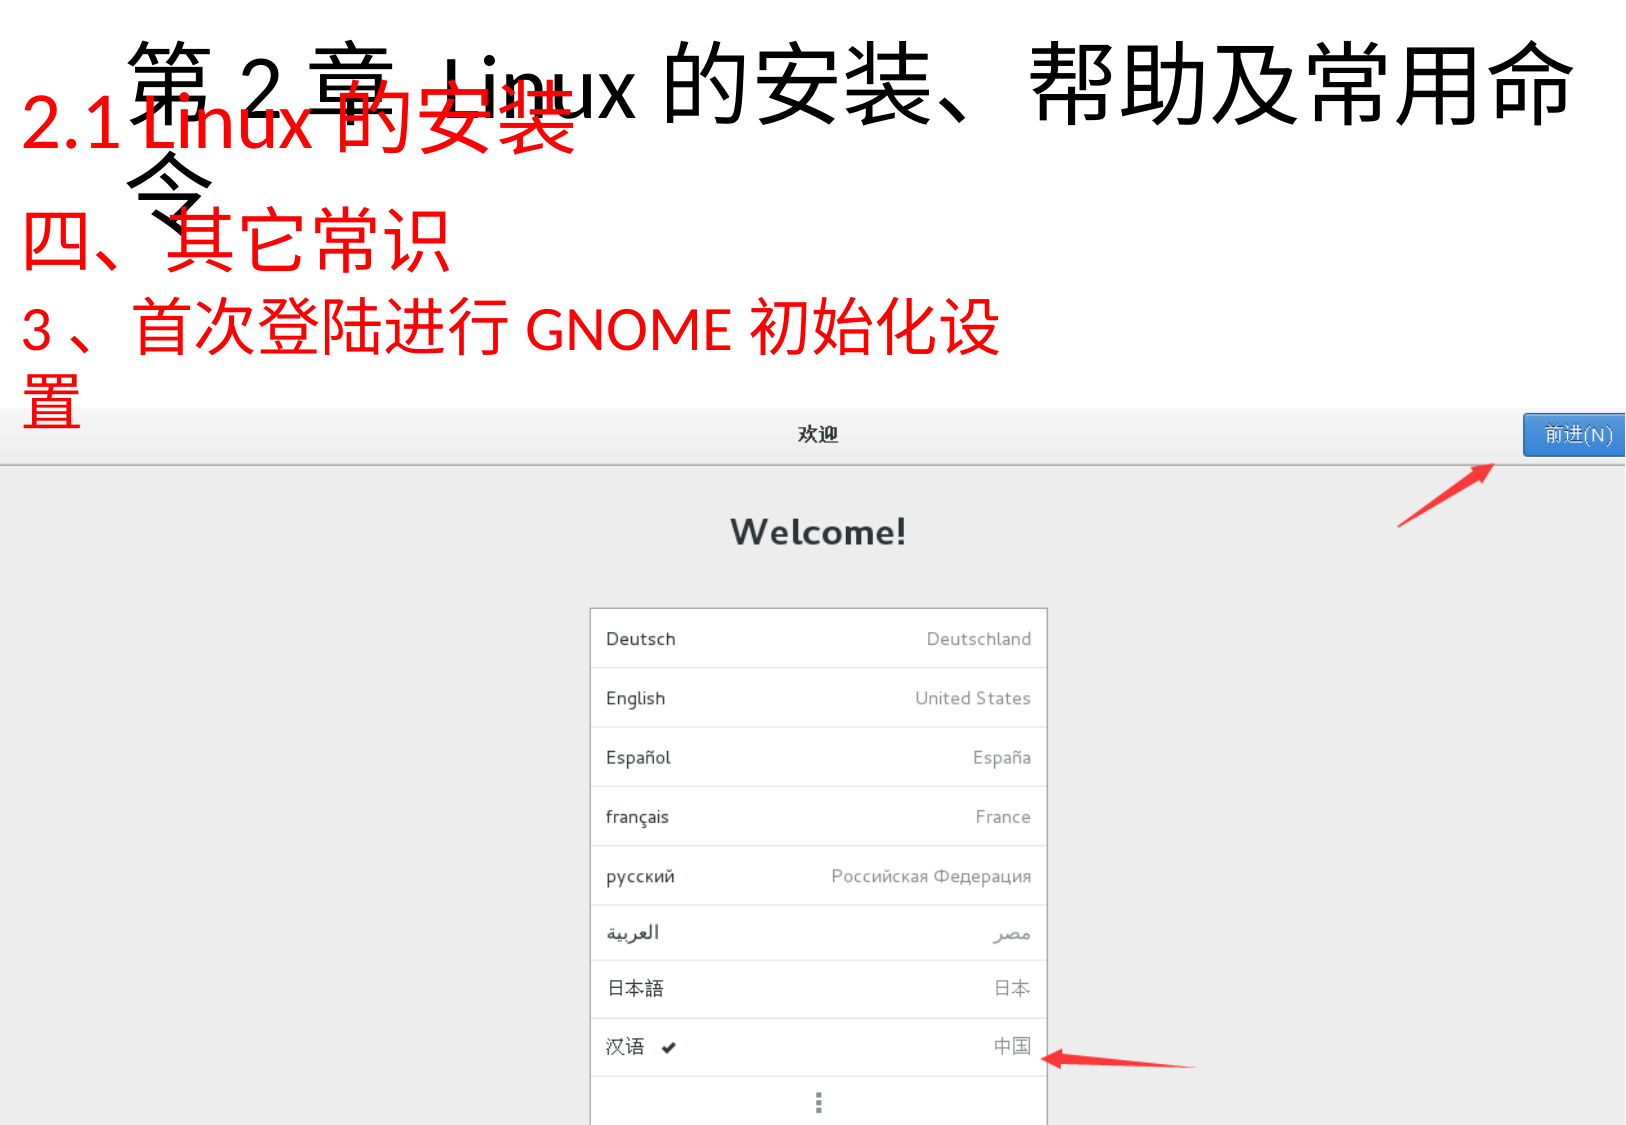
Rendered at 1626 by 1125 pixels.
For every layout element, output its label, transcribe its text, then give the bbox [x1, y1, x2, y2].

picture [0, 408, 1625, 1125]
text_box 2.1 Linux的安装 四、其它常识 3、首次登陆进行GNOME初始化设置 [17, 30, 1021, 408]
title 第2章Linux的安装、帮助及常用命令 [121, 24, 1625, 247]
